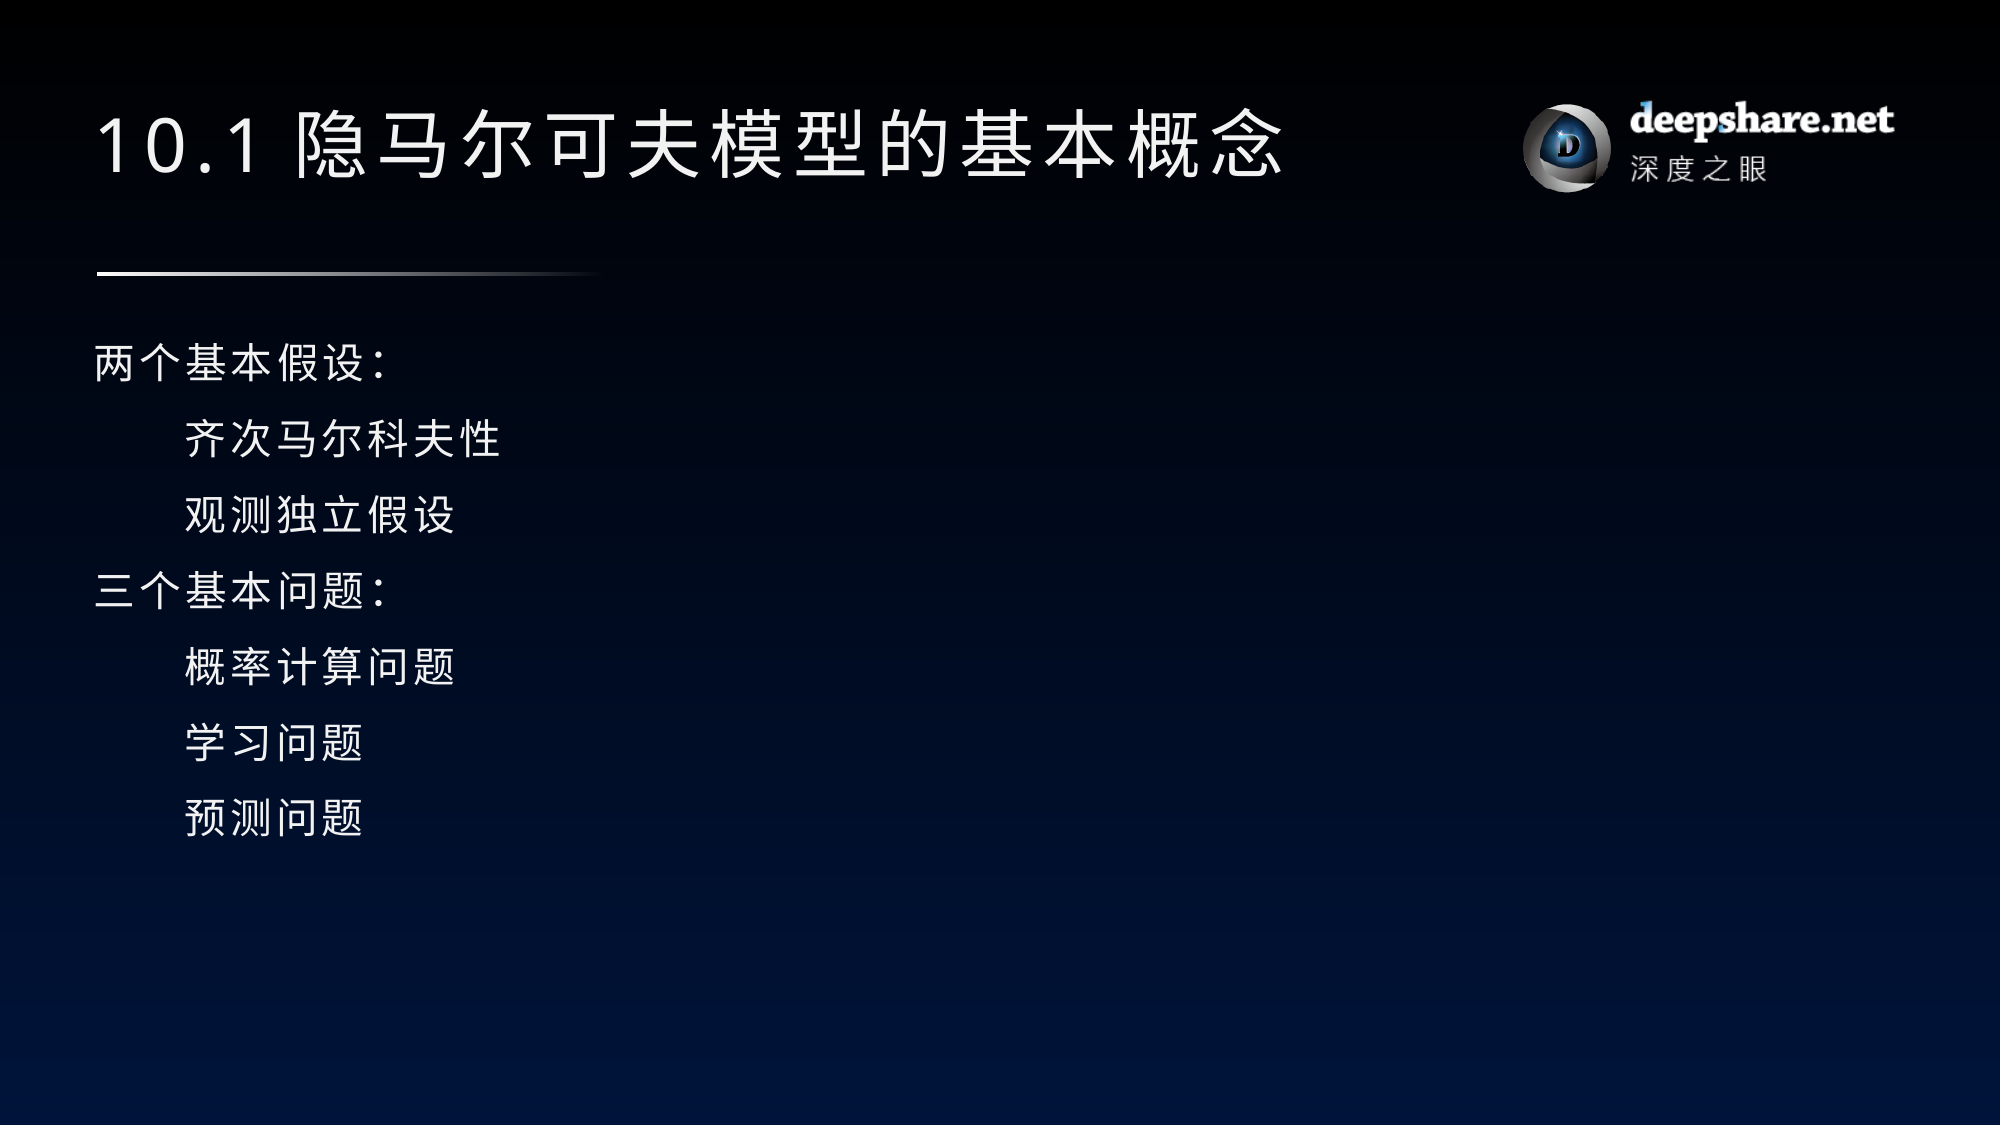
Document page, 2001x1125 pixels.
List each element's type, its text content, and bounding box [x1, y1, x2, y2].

picture [1517, 44, 1903, 225]
list 两个基本假设： 齐次马尔科夫性 观测独立假设 三个基本问题： 概率计算问题 学习问题 预测问题 [78, 324, 1267, 929]
title 10.1隐马尔可夫模型的基本概念 [78, 100, 1339, 279]
